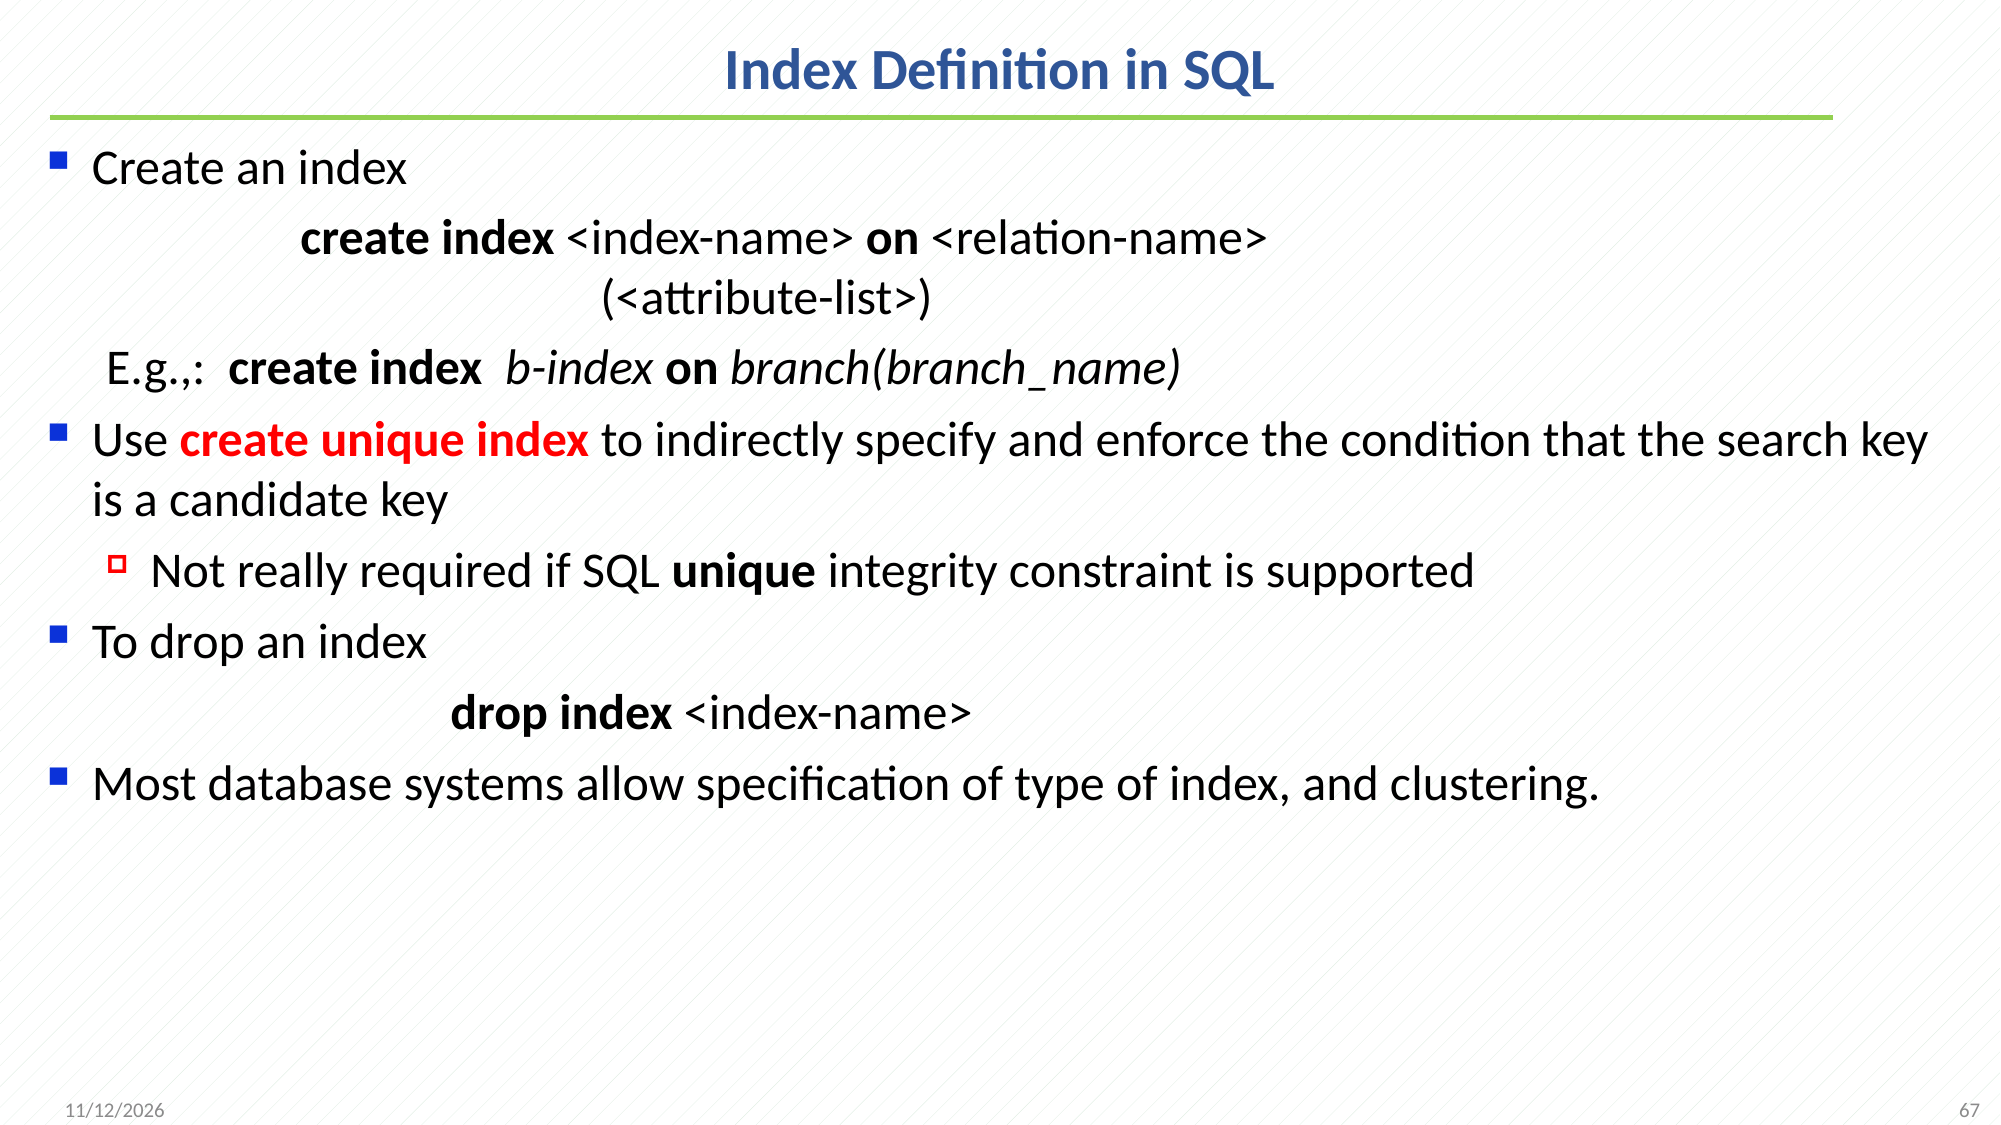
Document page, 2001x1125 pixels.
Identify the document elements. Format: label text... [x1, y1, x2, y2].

slide_number 67 [1545, 1079, 1996, 1125]
list Create an index create index <index-name> on <relation-name> (<attribute-list>) E.g.,: create index b-index on branch(branch_name) Use create unique index to indirectly specify and enforce the condition that the search key is a candidate key Not really required if SQL unique integrity constraint is supported To drop an index drop index <index-name> Most database systems allow specification of type of index, and clustering. [32, 126, 1974, 1081]
title Index Definition in SQL [50, 13, 1949, 126]
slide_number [49, 1079, 500, 1125]
